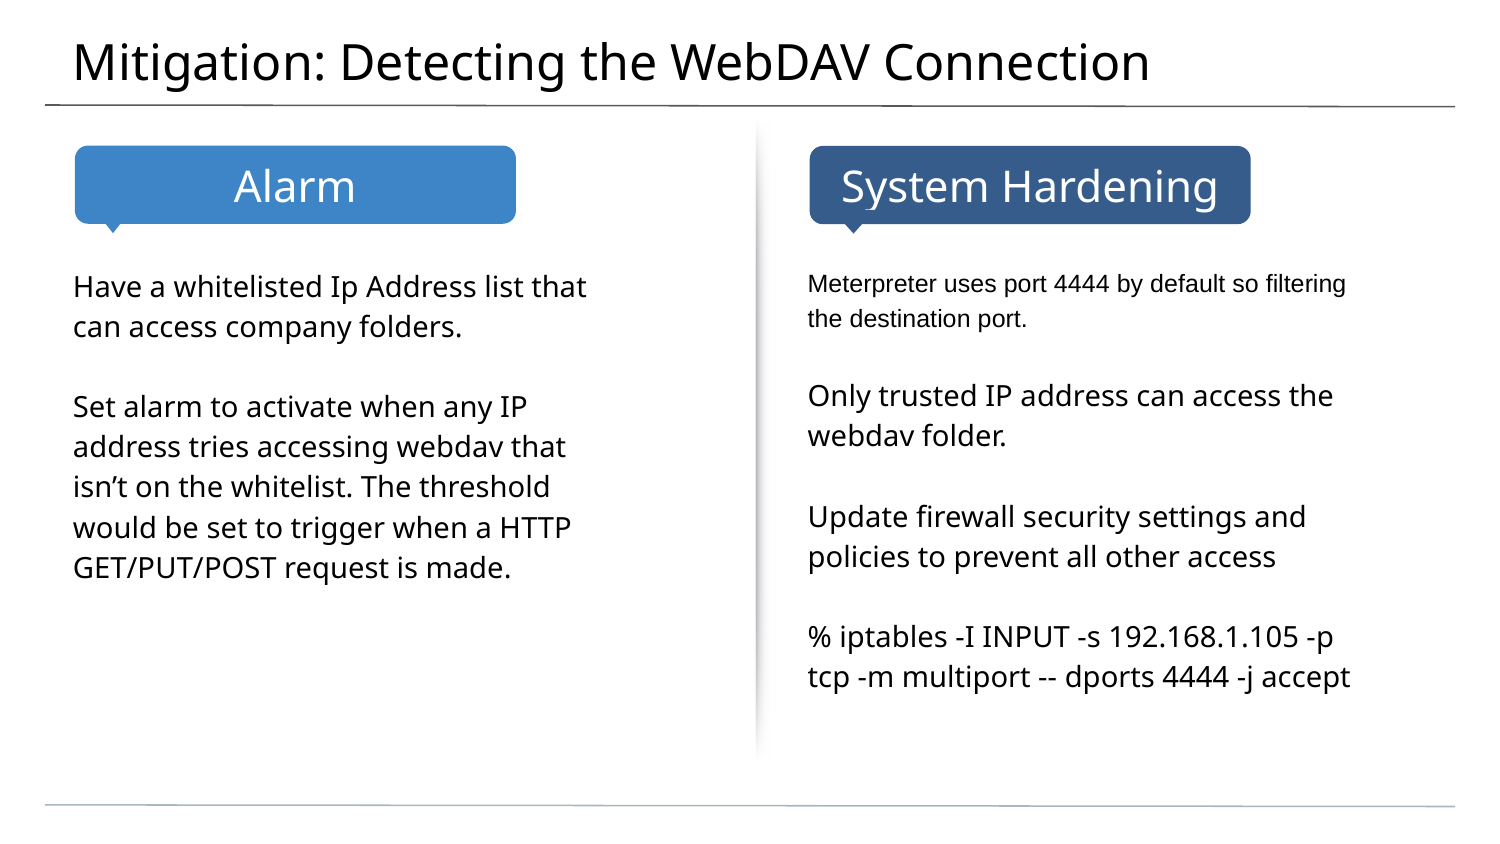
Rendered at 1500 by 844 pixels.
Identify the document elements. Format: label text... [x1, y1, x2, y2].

title Mitigation: Detecting the WebDAV Connection [0, 0, 1500, 88]
subtitle Have a whitelisted Ip Address list that can access company folders. Set alarm to activate when any IP address tries accessing webdav that isn’t on the whitelist. The threshold would be set to trigger when a HTTP GET/PUT/POST request is made. [0, 262, 704, 805]
picture [703, 107, 839, 782]
subtitle Meterpreter uses port 4444 by default so filtering the destination port. Only trusted IP address can access the webdav folder. Update firewall security settings and policies to prevent all other access % iptables -I INPUT -s 192.168.1.105 -p tcp -m multiport -- dports 4444 -j accept [732, 263, 1438, 805]
